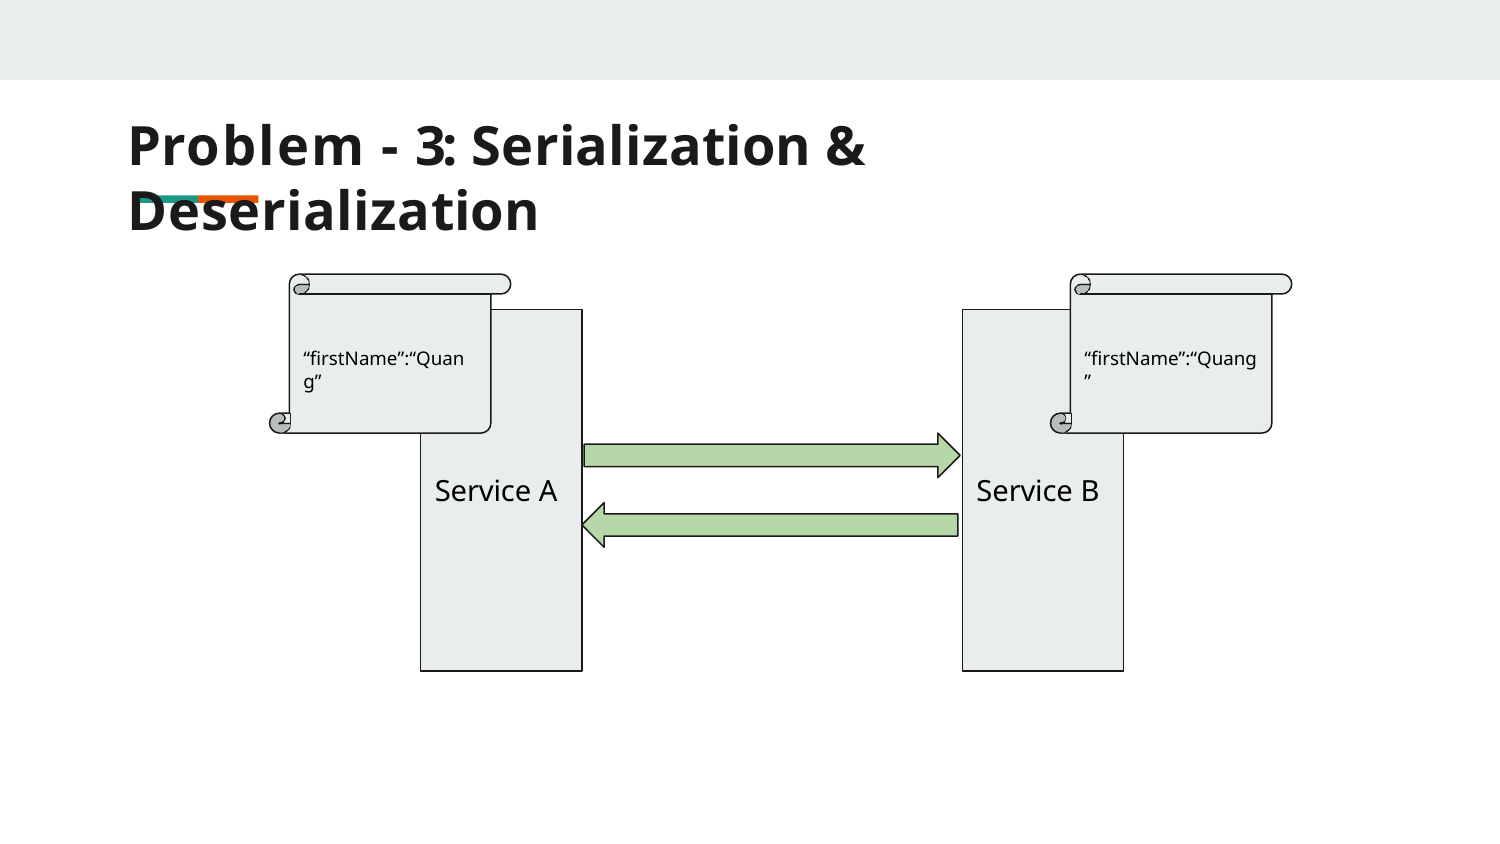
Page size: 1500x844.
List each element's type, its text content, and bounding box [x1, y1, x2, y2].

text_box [268, 273, 512, 435]
title Problem - 3: Serialization & Deserialization [125, 109, 1227, 253]
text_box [961, 557, 1125, 672]
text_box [580, 273, 1293, 549]
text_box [419, 308, 583, 672]
